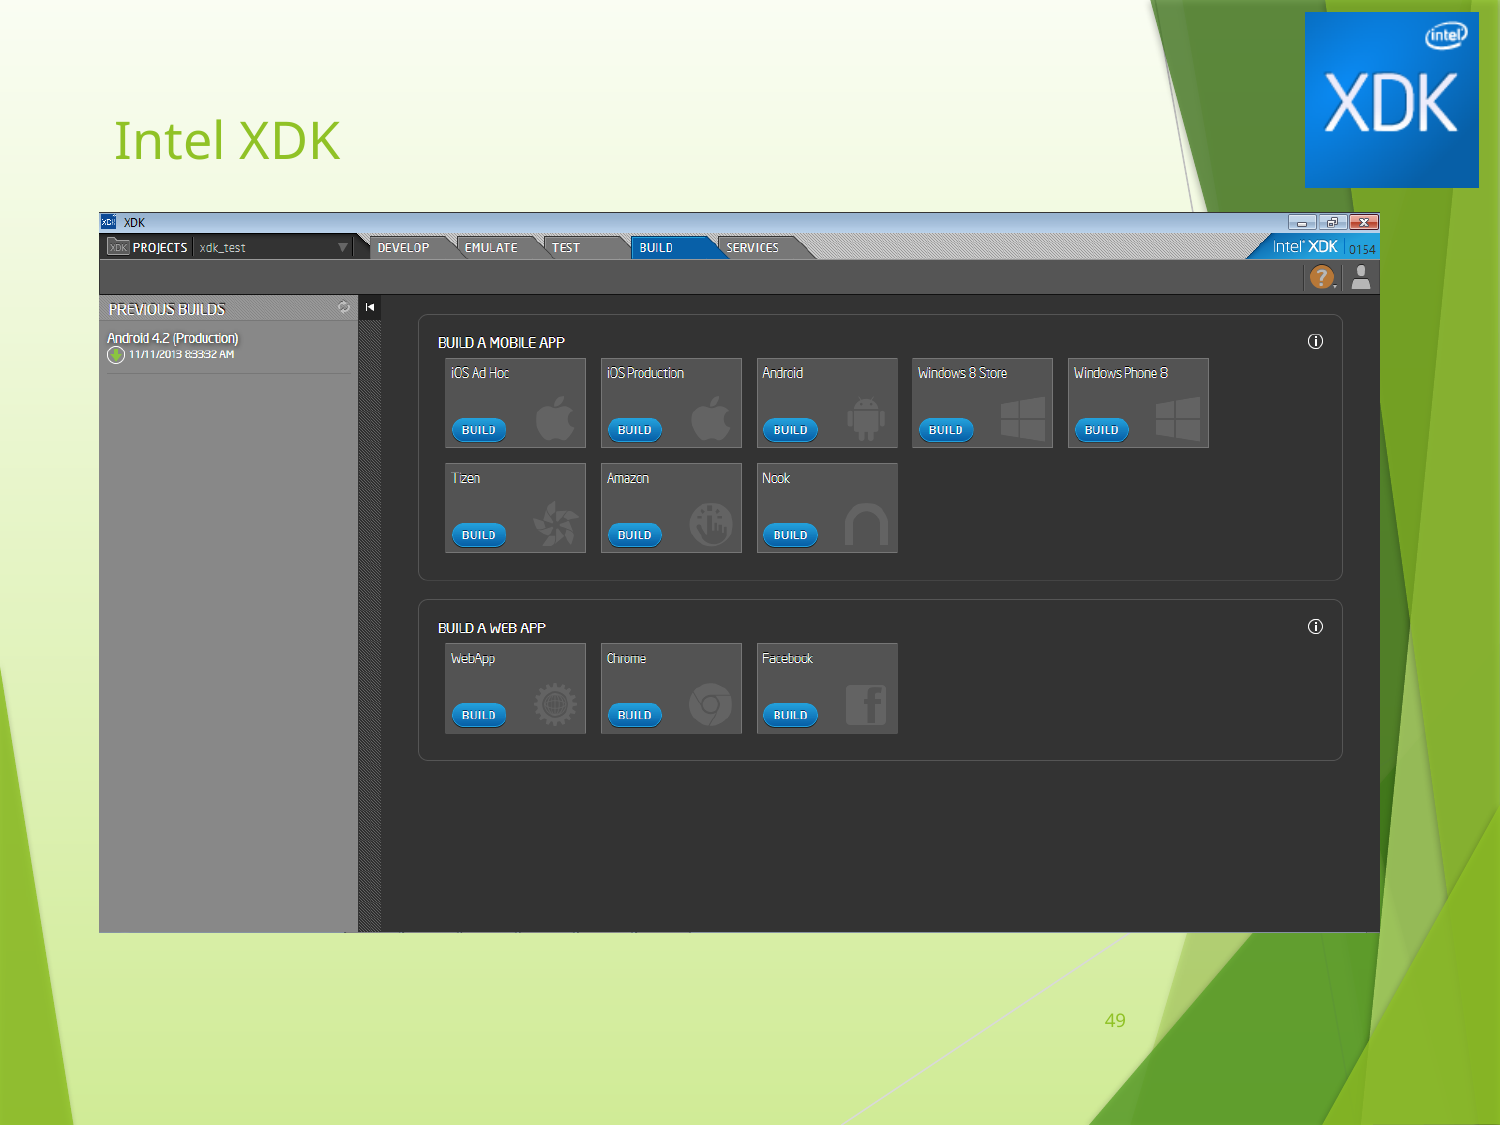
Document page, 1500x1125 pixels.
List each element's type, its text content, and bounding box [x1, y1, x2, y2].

picture [1304, 11, 1480, 188]
title Intel XDK [99, 99, 1142, 211]
picture [99, 212, 1381, 933]
slide_number 49 [1057, 991, 1142, 1051]
